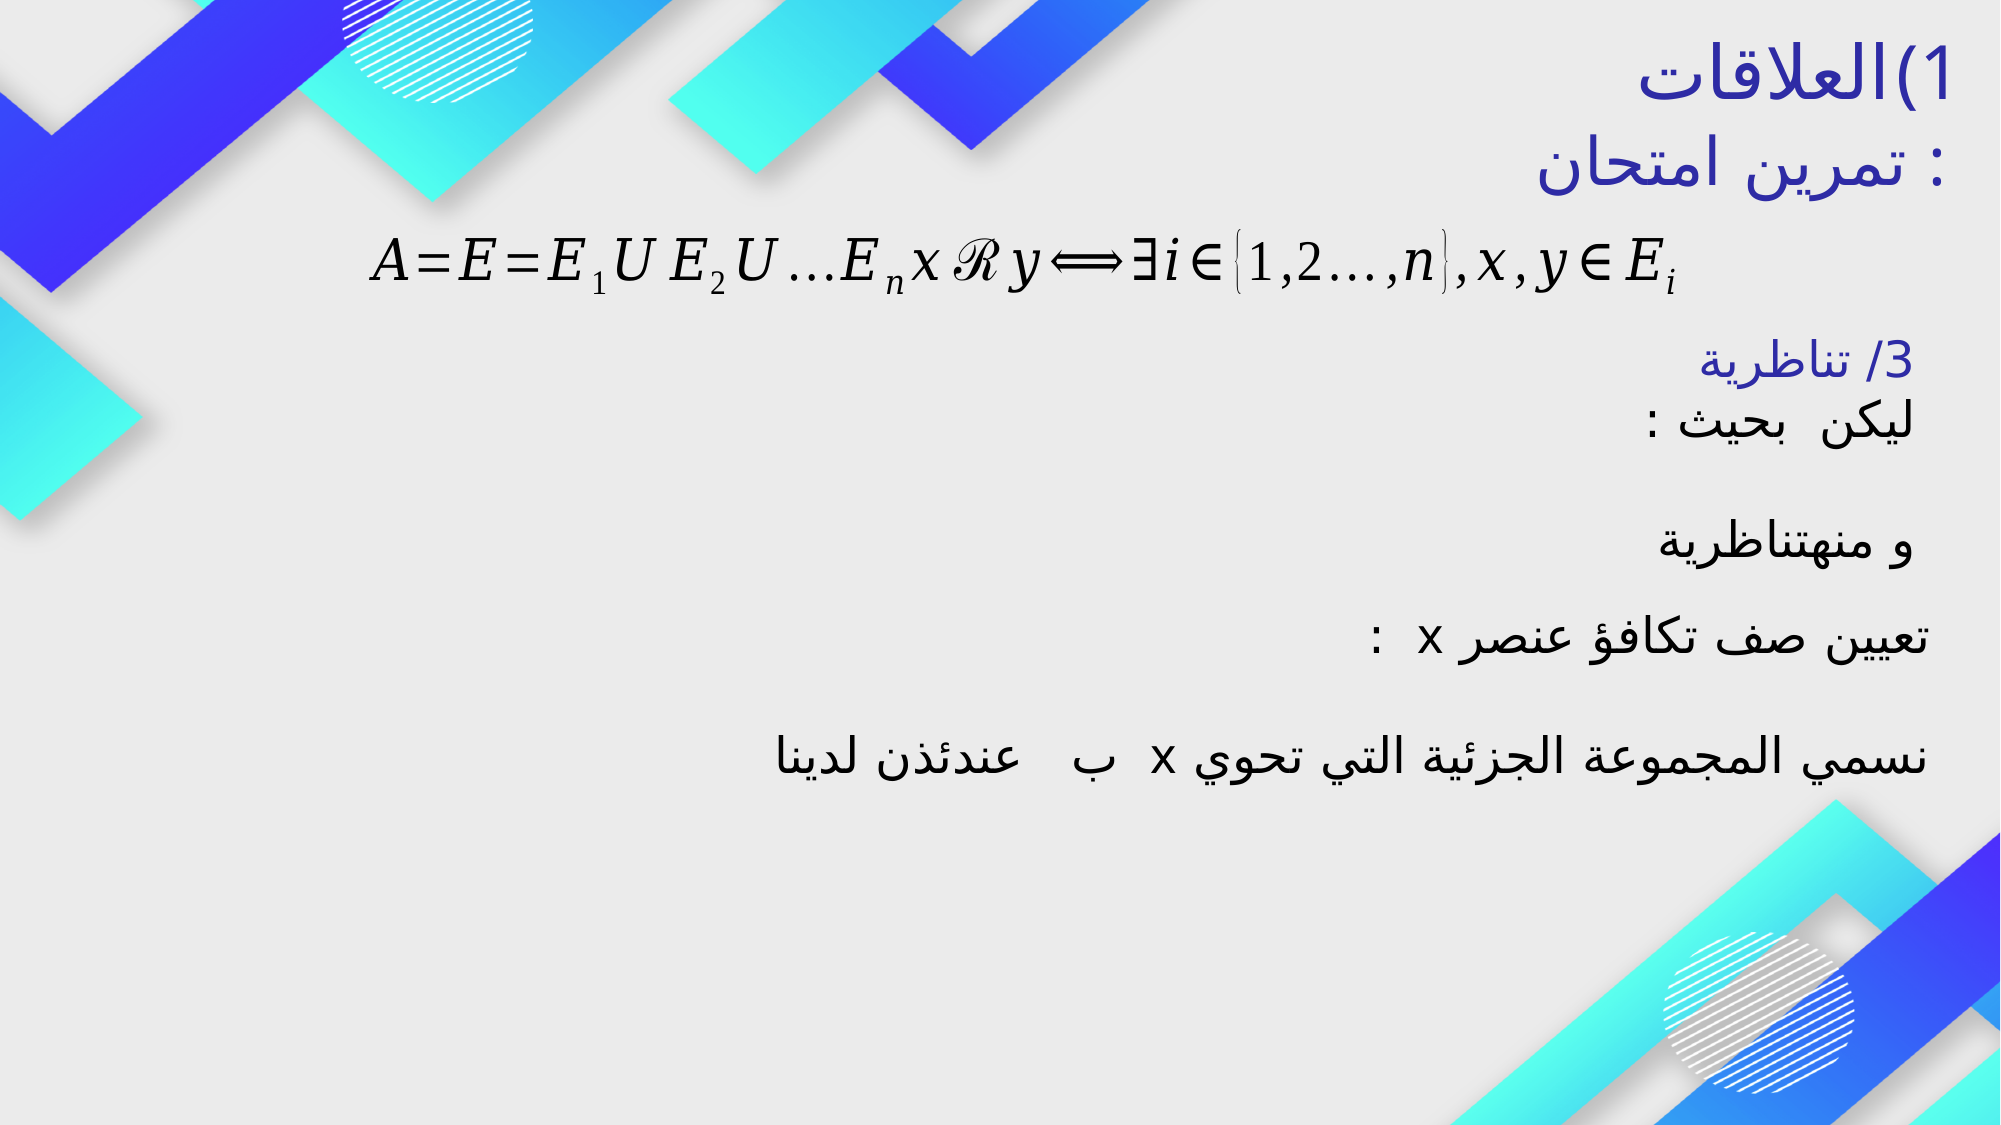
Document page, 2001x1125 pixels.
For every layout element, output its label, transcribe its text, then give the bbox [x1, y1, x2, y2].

picture [0, 0, 2001, 1125]
text_box العلاقات [1613, 17, 1982, 123]
text_box تمرين امتحان : [1411, 111, 1961, 207]
